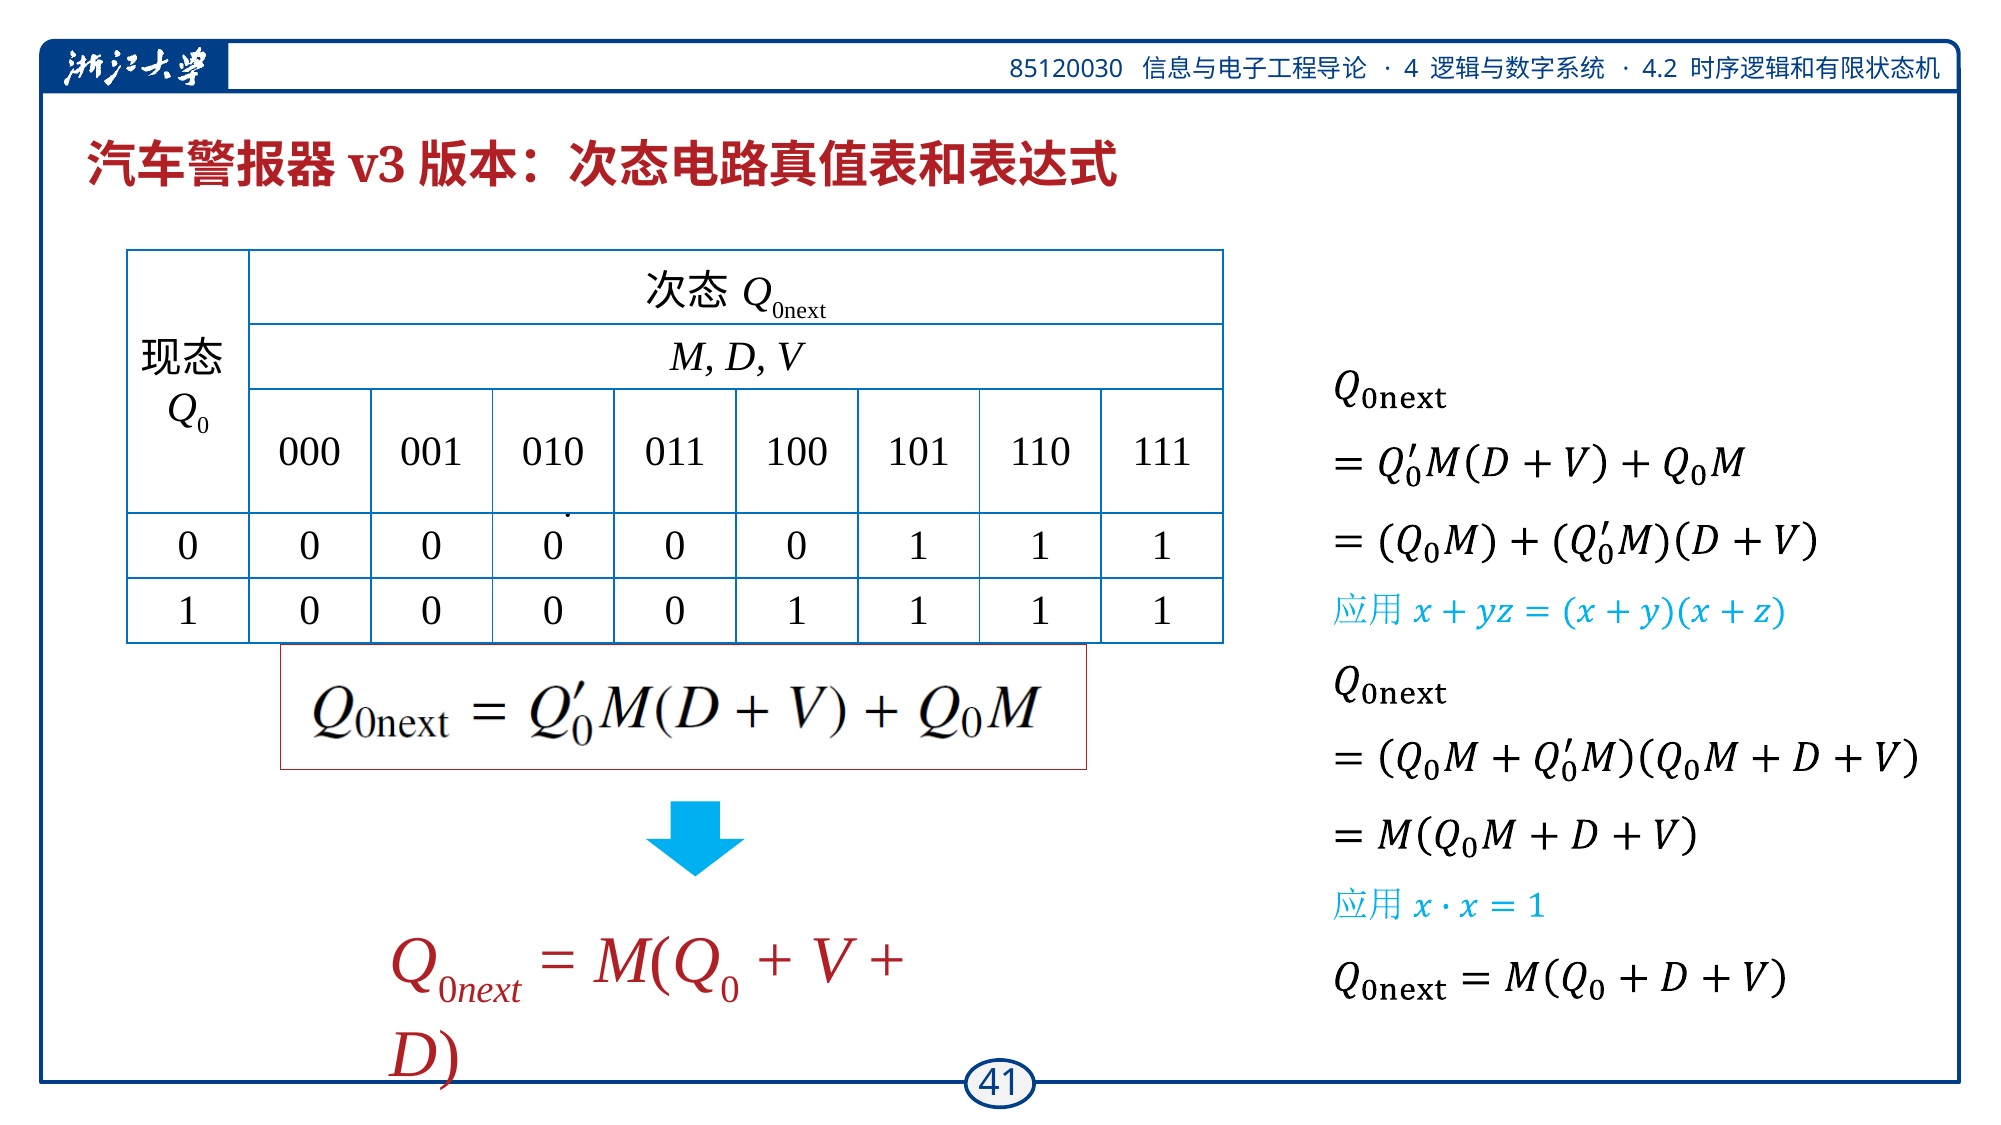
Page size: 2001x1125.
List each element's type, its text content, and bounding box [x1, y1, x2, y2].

table_cell 011 [615, 390, 735, 512]
table_cell 0 [493, 579, 613, 642]
table_cell M, D, V [250, 325, 1222, 388]
picture [1329, 337, 1926, 1012]
table_cell 0 [372, 514, 492, 577]
text_box Q0next = M(Q0 + V + D) [375, 908, 992, 1098]
table_cell 111 [1102, 390, 1222, 512]
table_cell 0 [128, 514, 248, 577]
table_cell 1 [980, 514, 1100, 577]
picture [55, 39, 215, 91]
table_cell 0 [250, 514, 370, 577]
table_cell 0 [250, 579, 370, 642]
table_cell 0 [372, 579, 492, 642]
table_cell 1 [1102, 579, 1222, 642]
table_cell 1 [737, 579, 857, 642]
table_cell 010 [493, 390, 613, 512]
table_cell 101 [859, 390, 979, 512]
table_cell 0 [493, 514, 613, 577]
table_cell 1 [859, 579, 979, 642]
table_cell 1 [1102, 514, 1222, 577]
table_cell 0 [615, 579, 735, 642]
table_cell 1 [980, 579, 1100, 642]
table_cell 0 [615, 514, 735, 577]
table_cell 001 [372, 390, 492, 512]
table_cell 100 [737, 390, 857, 512]
table_cell 110 [980, 390, 1100, 512]
table_cell 1 [128, 579, 248, 642]
table_cell 000 [250, 390, 370, 512]
table_cell 1 [859, 514, 979, 577]
title 汽车警报器v3版本：次态电路真值表和表达式 [72, 125, 1926, 198]
picture [279, 644, 1087, 770]
table_cell 0 [737, 514, 857, 577]
table_header 次态 Q0next [250, 251, 1222, 323]
table_header 现态Q0 [128, 251, 248, 512]
text_box [643, 799, 747, 879]
